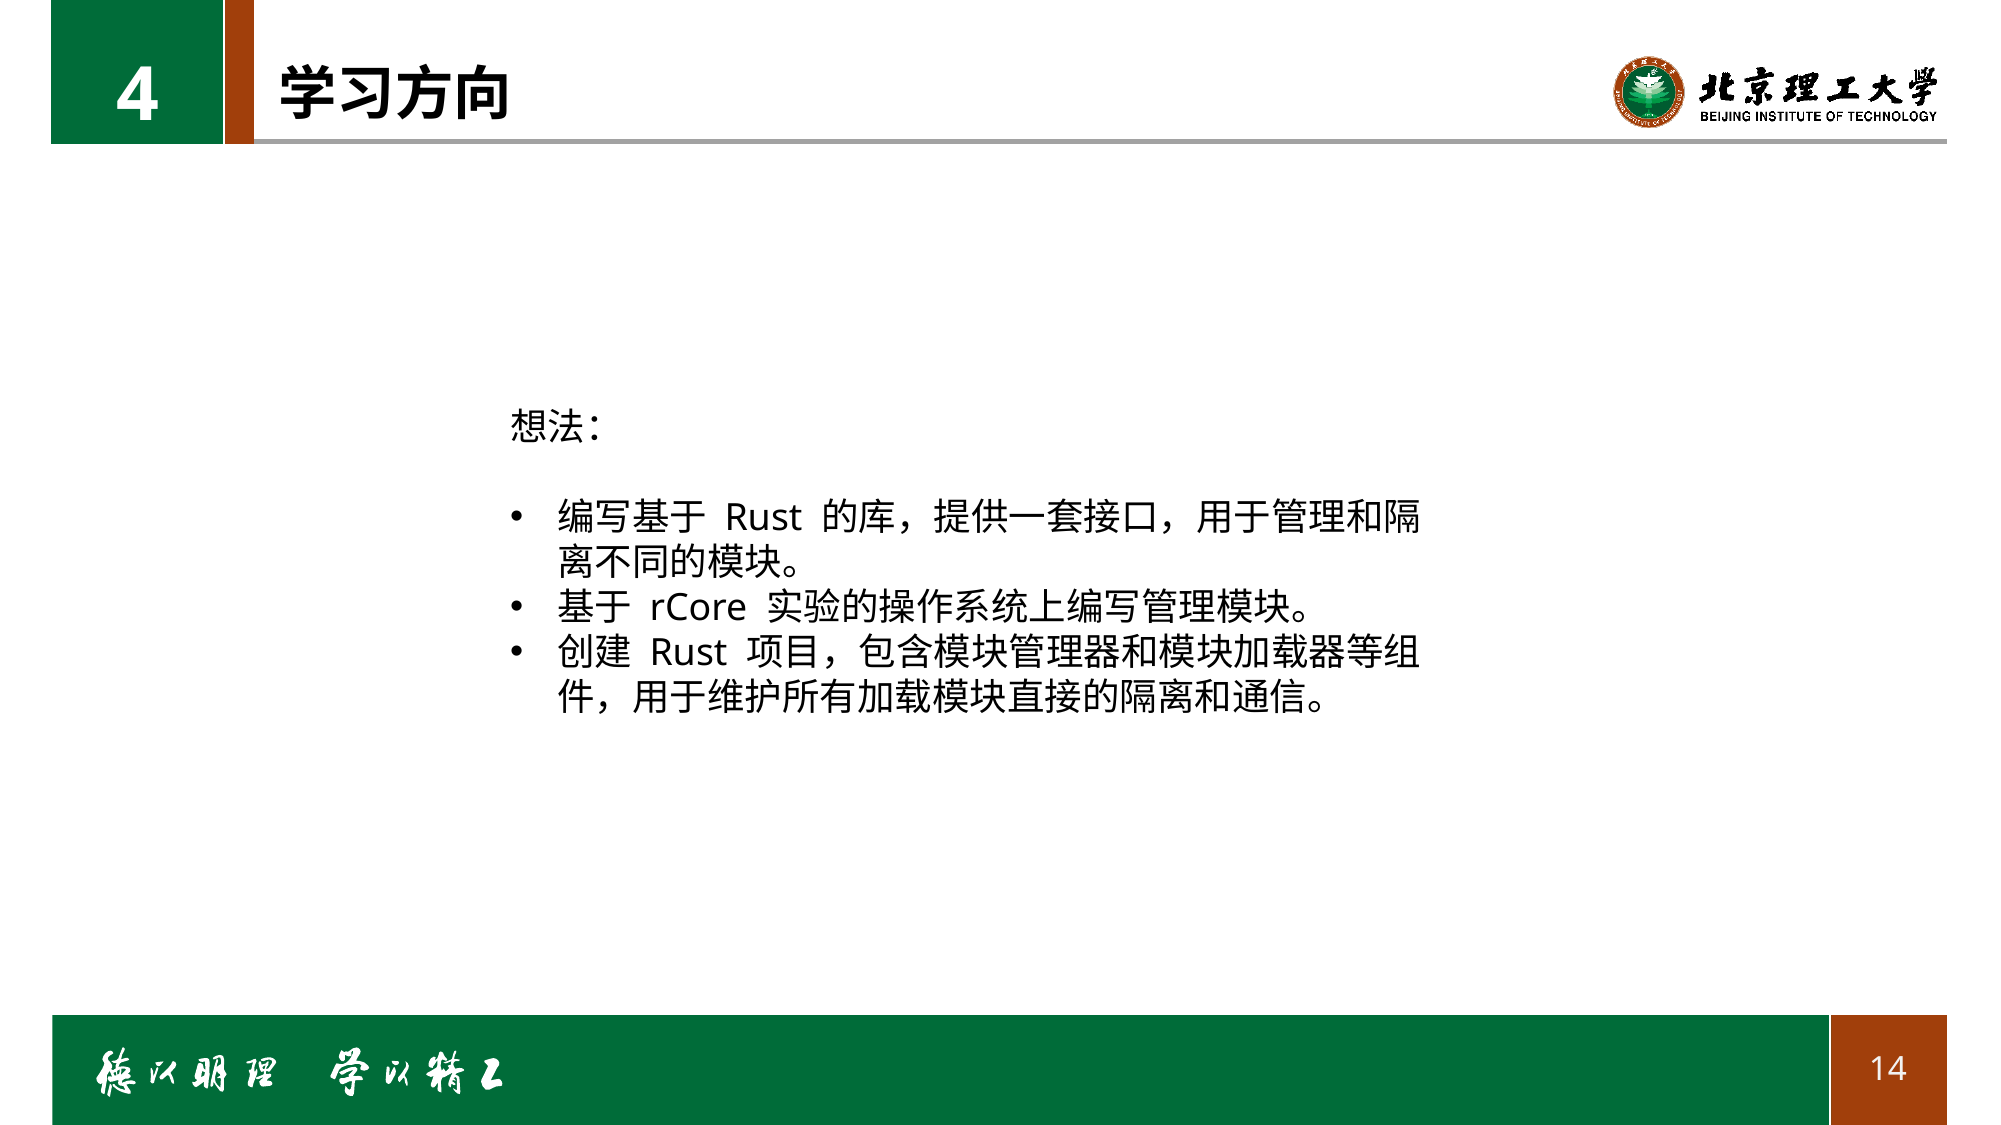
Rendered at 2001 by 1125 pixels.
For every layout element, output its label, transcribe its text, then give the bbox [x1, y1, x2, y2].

text_box 4 [58, 38, 218, 144]
title 学习方向 [263, 56, 1682, 136]
text_box 想法： 编写基于 Rust 的库，提供一套接口，用于管理和隔离不同的模块。 基于 rCore 实验的操作系统上编写管理模块。 创建 Rust 项目，包含模块管理器和模块加载器等组件，用于维护所有加载模块直接的隔离和通信。 [495, 395, 1450, 726]
picture [1682, 56, 1937, 128]
